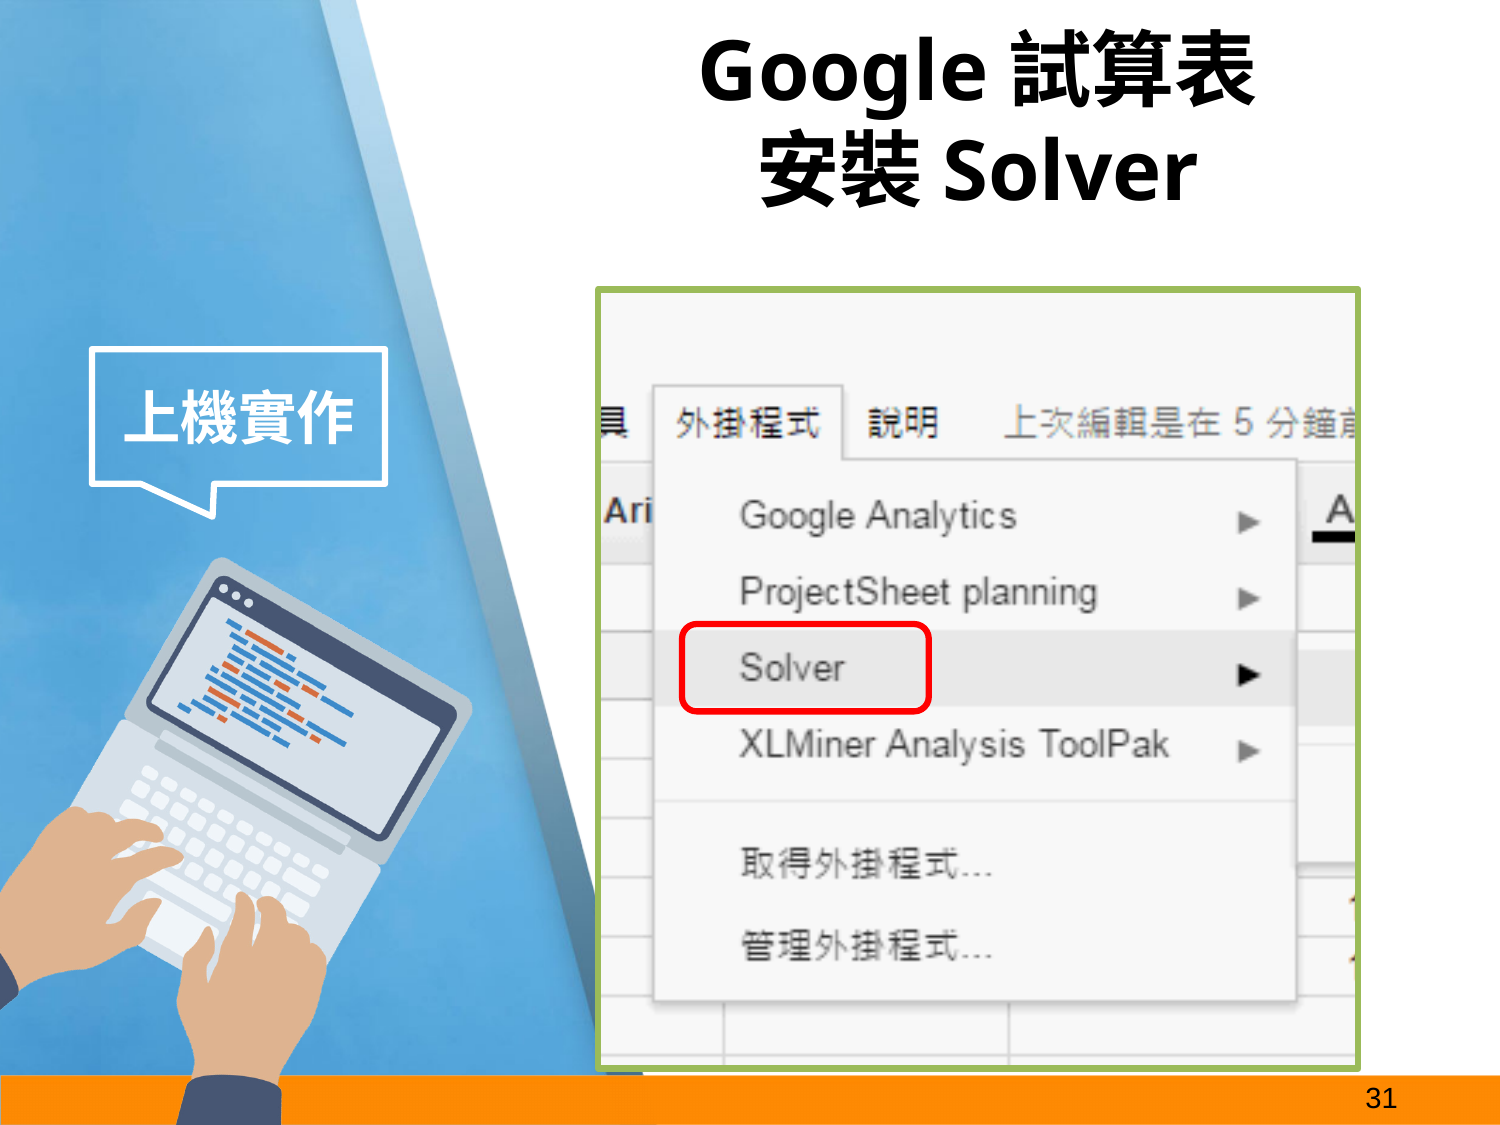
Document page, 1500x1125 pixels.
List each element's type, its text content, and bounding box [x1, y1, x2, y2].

slide_number ‹#› [1350, 1074, 1488, 1118]
picture [0, 0, 1500, 1125]
picture [600, 292, 1356, 1066]
title Google試算表 安裝Solver [534, 27, 1422, 232]
title 上機實作 [97, 362, 380, 471]
